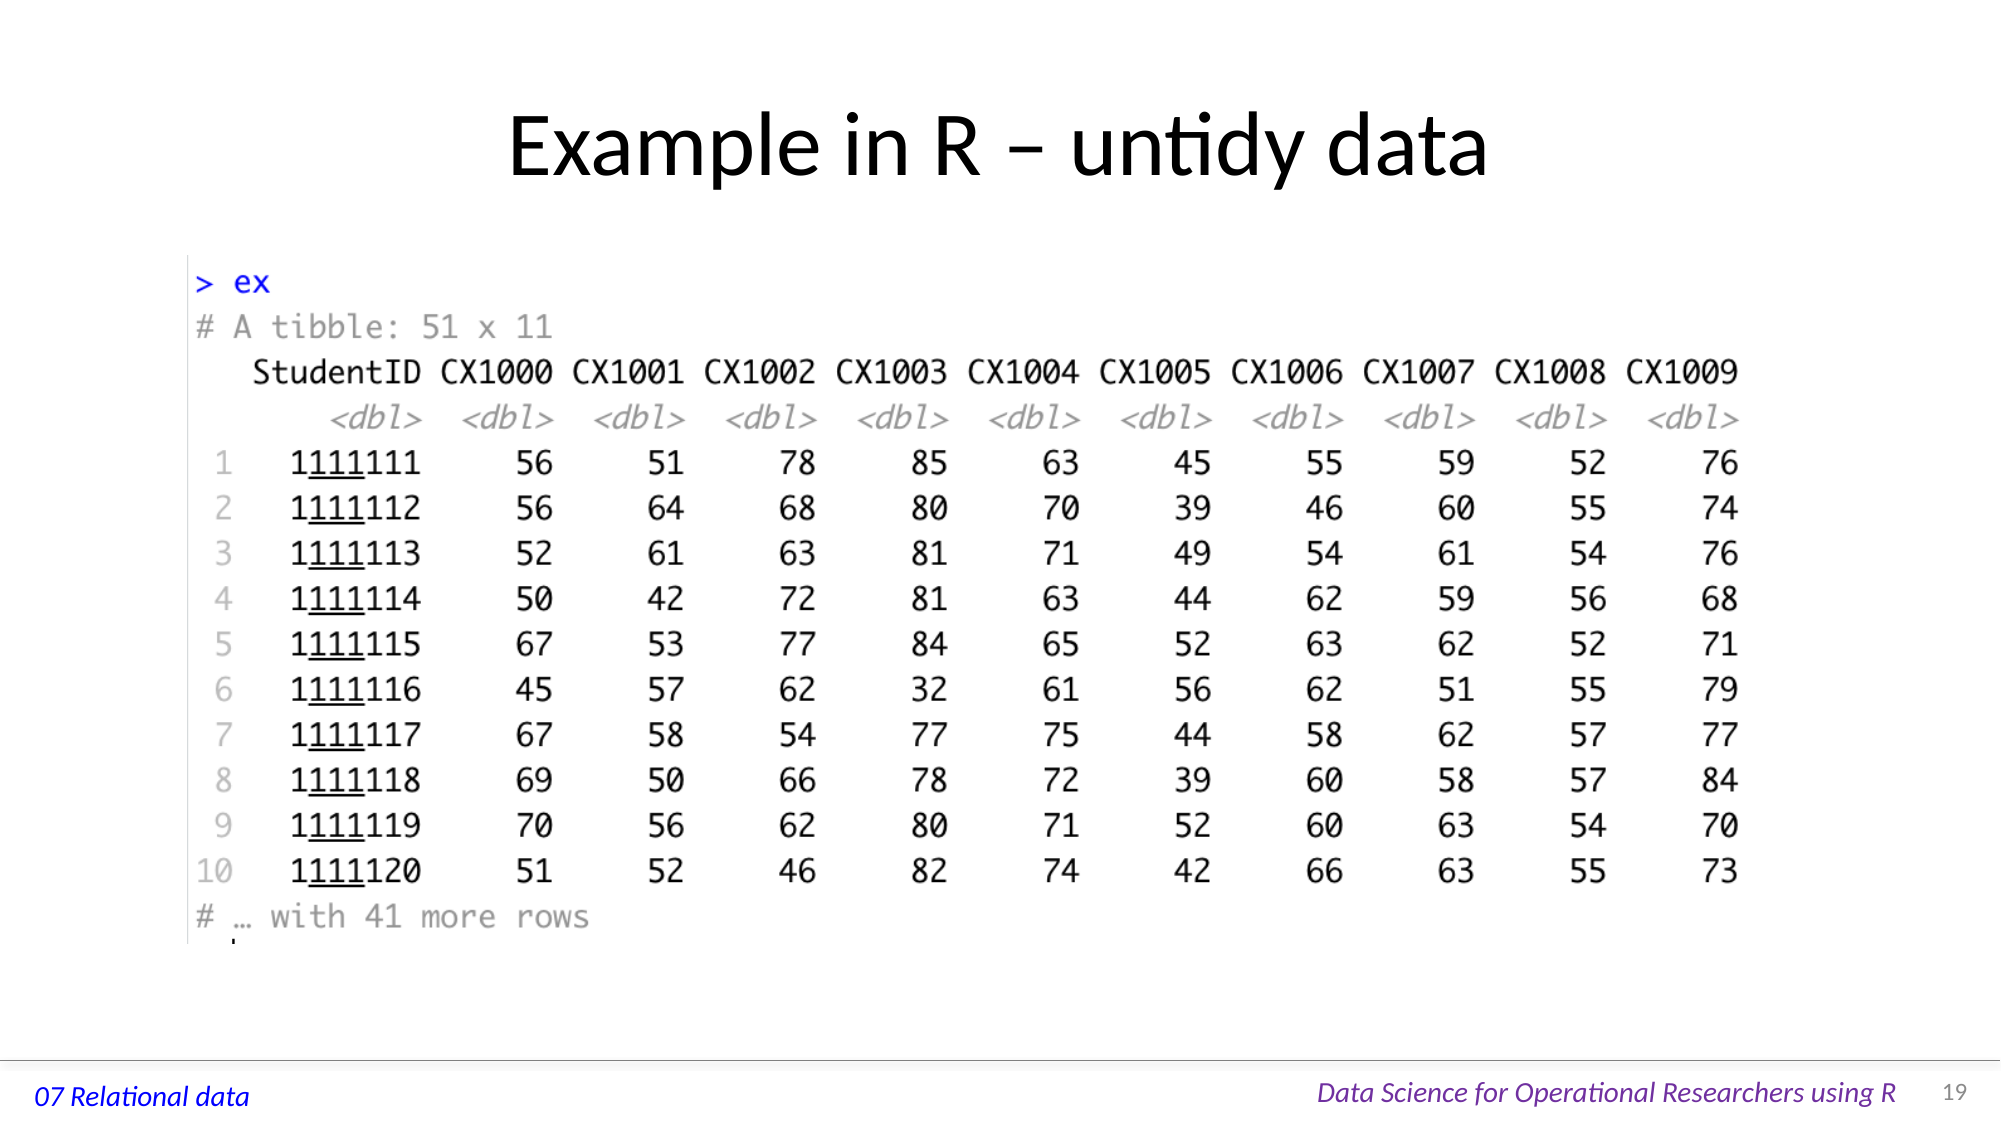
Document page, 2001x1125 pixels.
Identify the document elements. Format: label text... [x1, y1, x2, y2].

title Example in R – untidy data [99, 45, 1900, 233]
picture [187, 255, 1758, 944]
slide_number 19 [1899, 1060, 1983, 1120]
